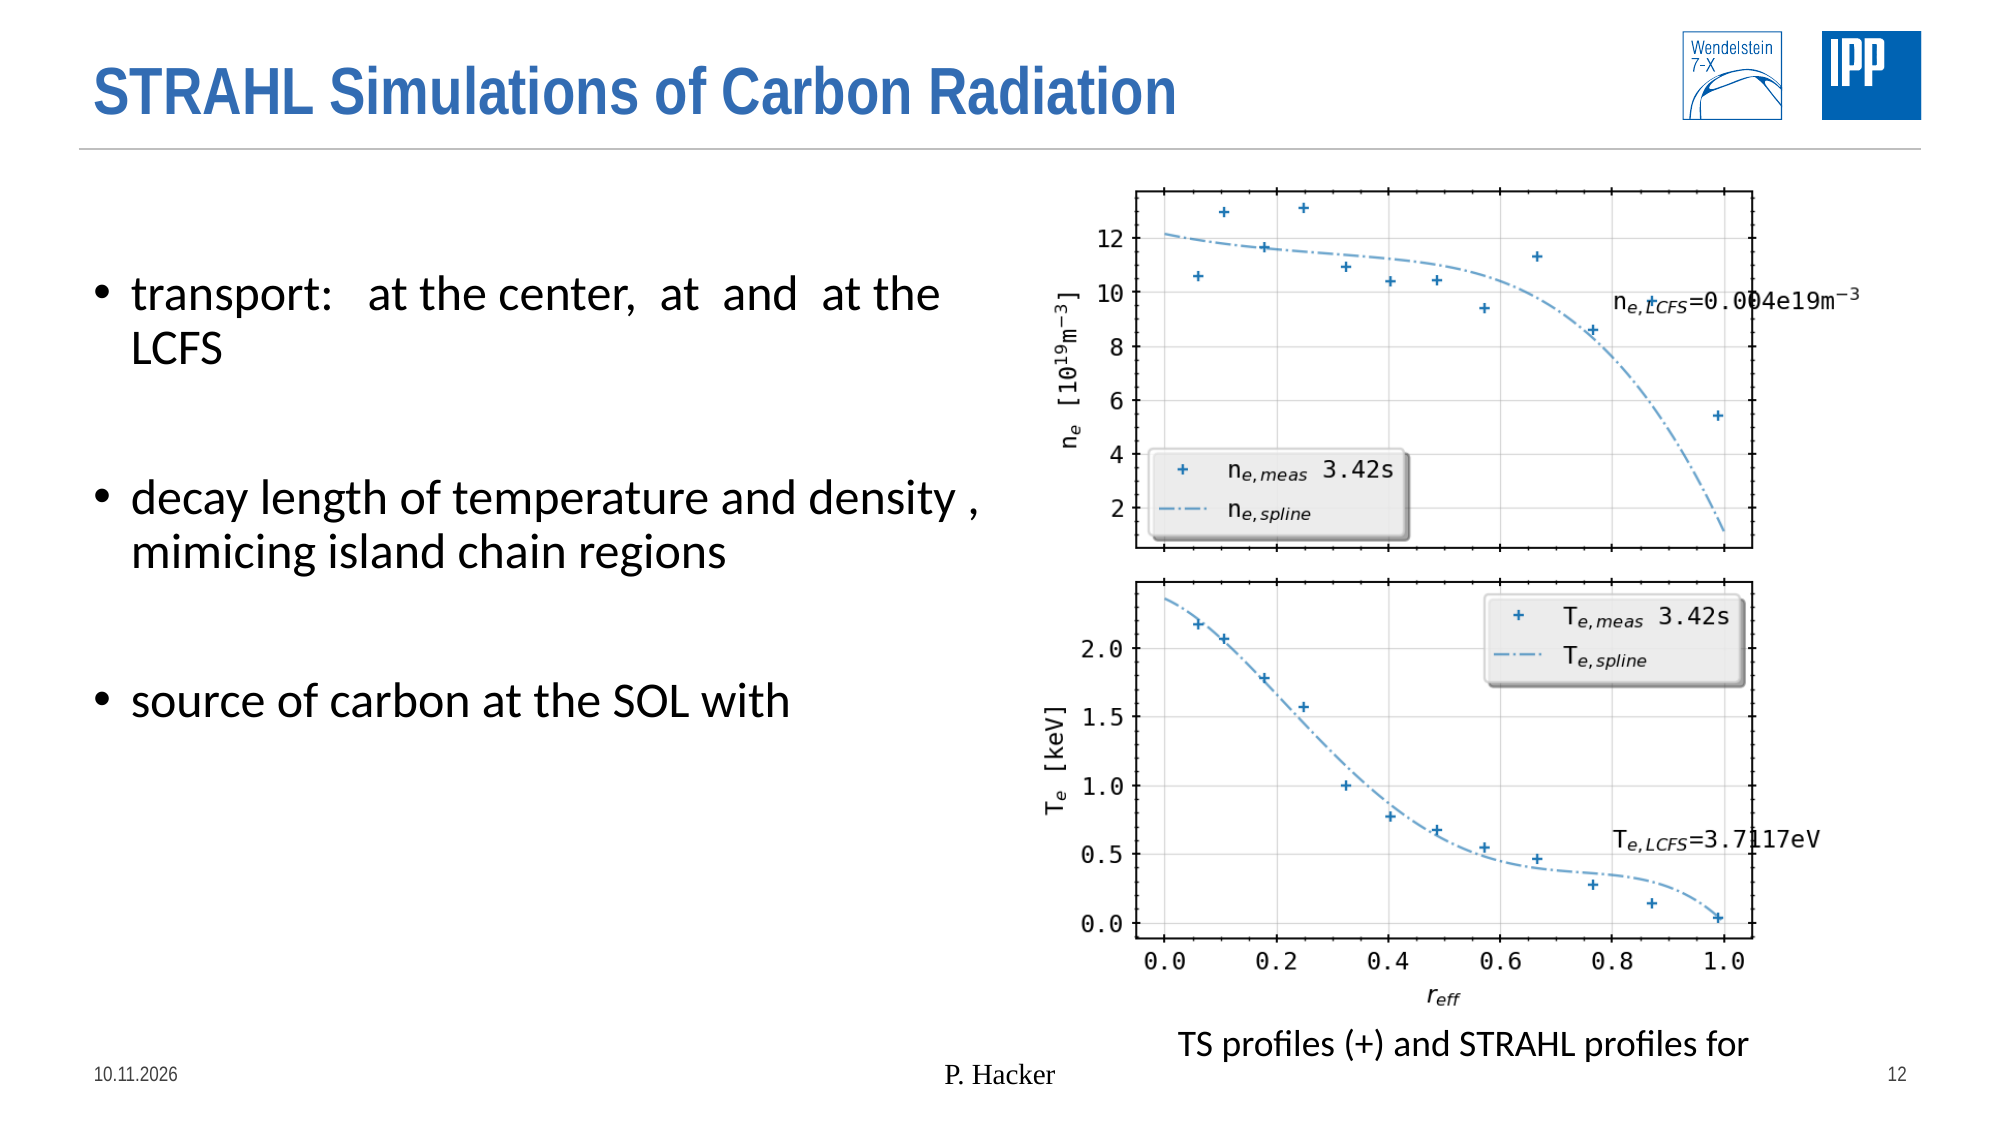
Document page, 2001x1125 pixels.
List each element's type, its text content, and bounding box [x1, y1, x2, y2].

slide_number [78, 1042, 262, 1103]
footer P. Hacker [297, 1042, 1703, 1103]
slide_number 12 [1744, 1042, 1922, 1103]
picture [1035, 179, 1869, 1017]
title STRAHL Simulations of Carbon Radiation [78, 30, 1638, 136]
